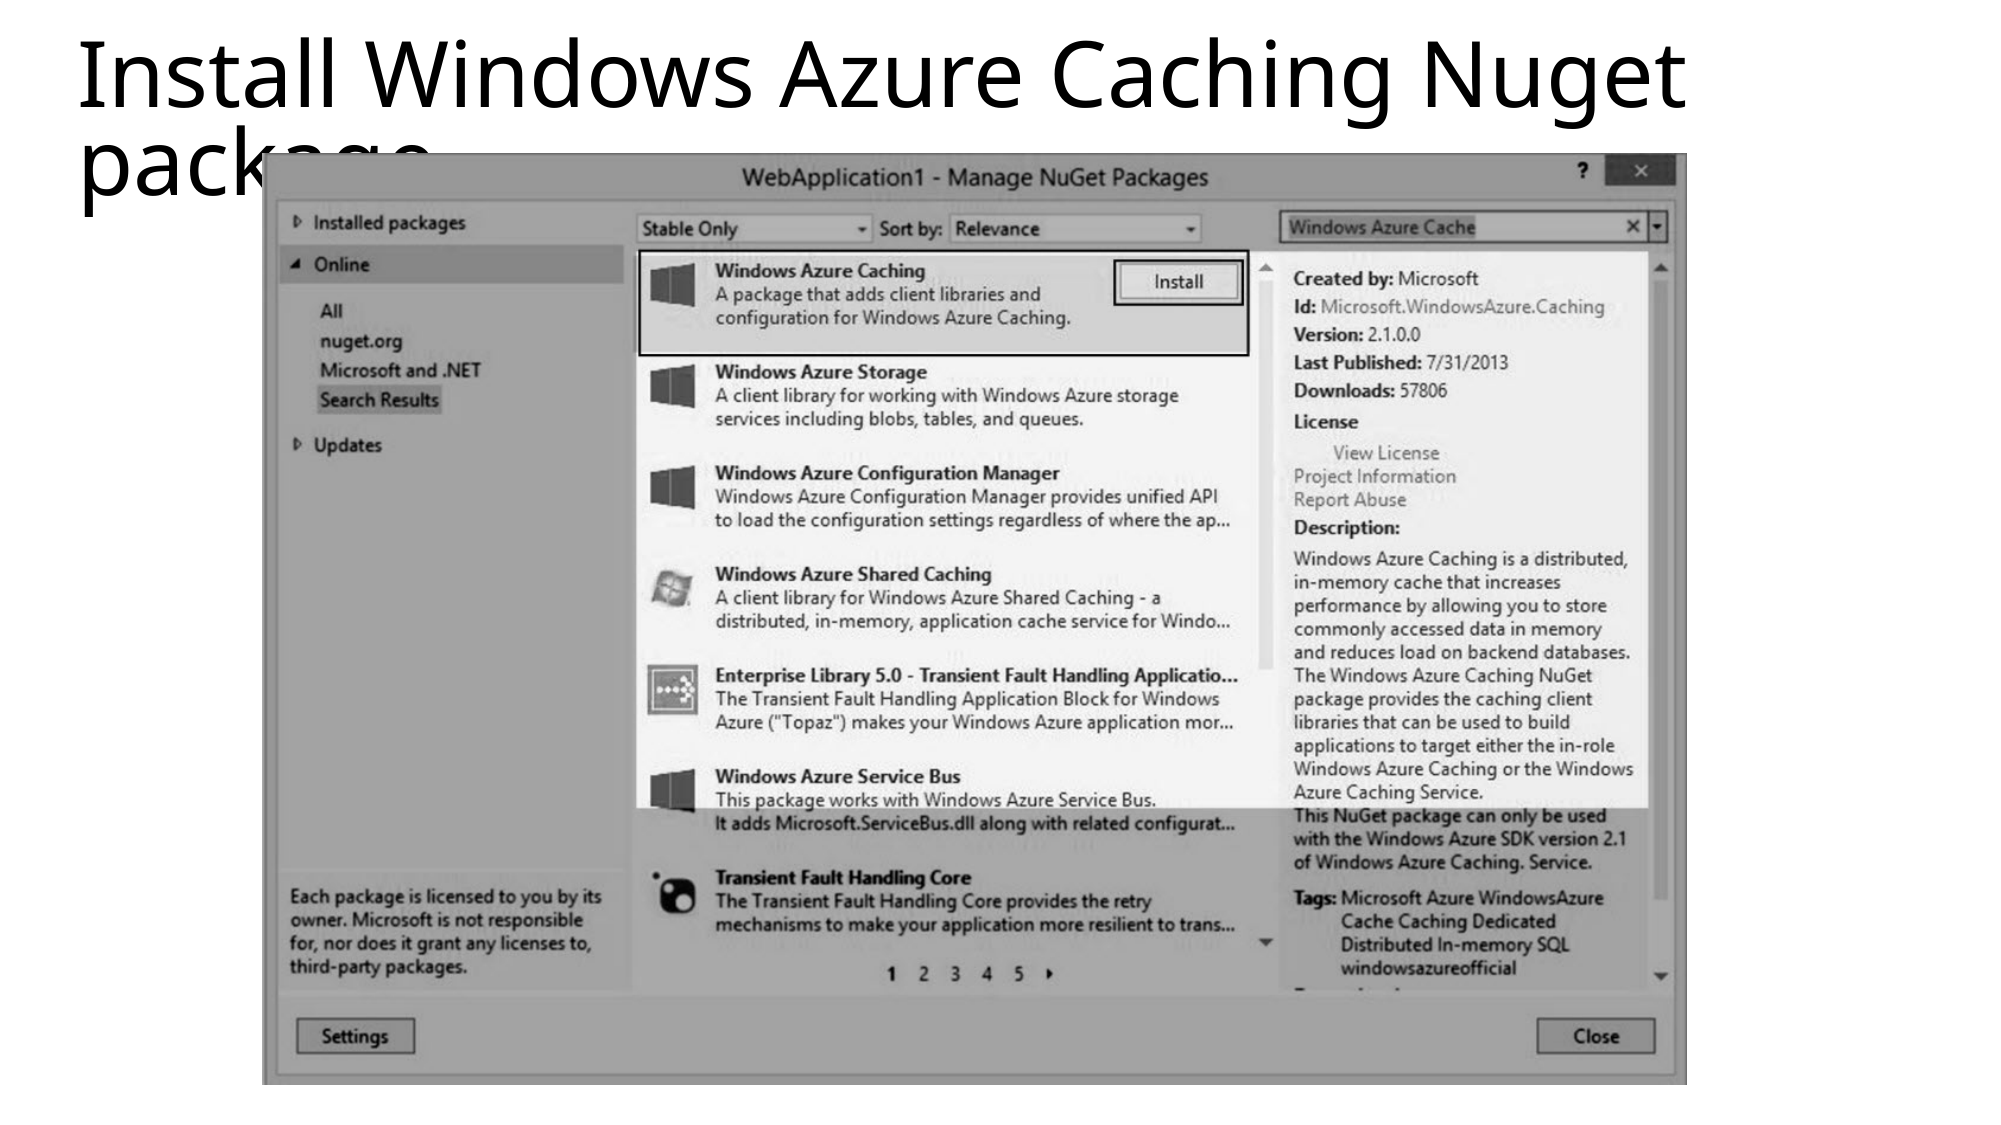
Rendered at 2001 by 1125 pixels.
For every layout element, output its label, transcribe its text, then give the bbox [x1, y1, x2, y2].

title Install Windows Azure Caching Nuget package [62, 29, 1953, 205]
picture [262, 153, 1687, 1085]
